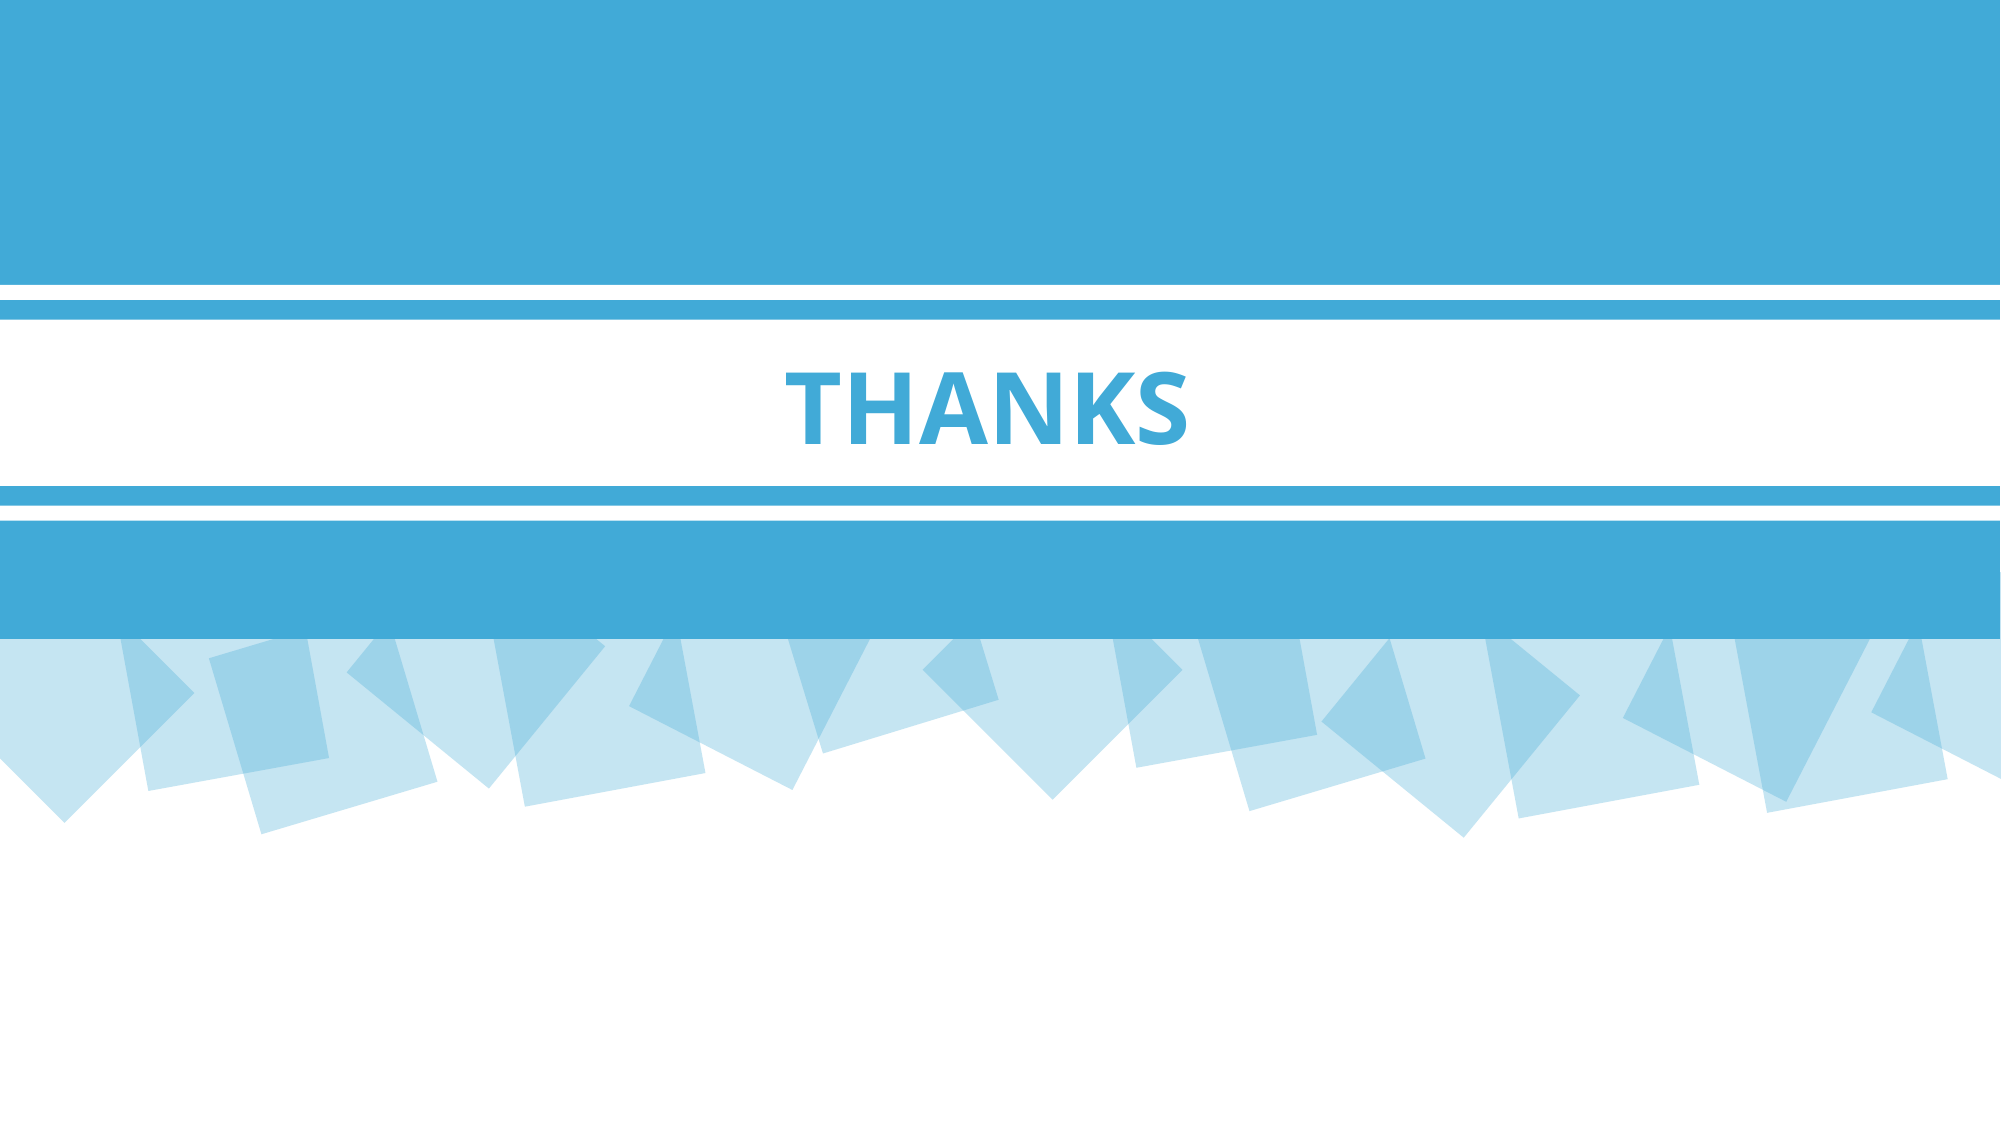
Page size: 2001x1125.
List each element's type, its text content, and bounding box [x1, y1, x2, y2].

text_box THANKS [769, 337, 1206, 472]
